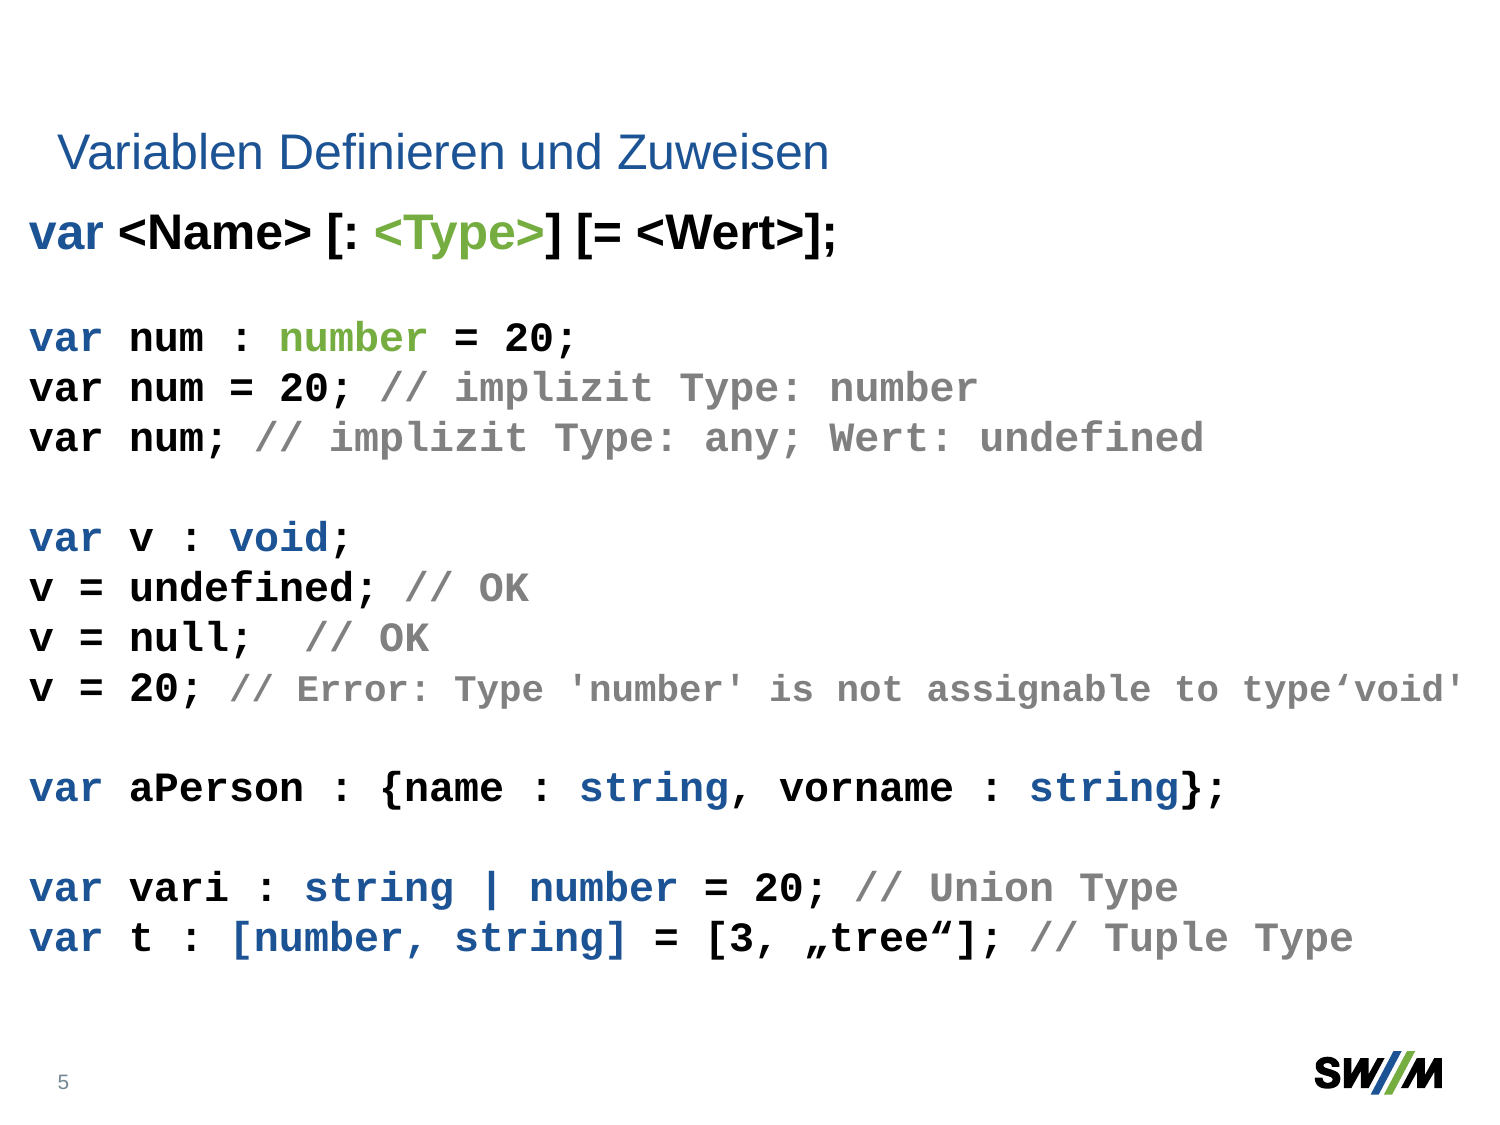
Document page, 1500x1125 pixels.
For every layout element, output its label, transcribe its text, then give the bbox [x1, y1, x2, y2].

title Variablen Definieren und Zuweisen [57, 119, 1443, 181]
text_box var <Name> [: <Type>] [= <Wert>]; var num : number = 20; var num = 20; // implizit Type: number var num; // implizit Type: any; Wert: undefined var v : void; v = undefined; // OK v = null; // OK v = 20; // Error: Type 'number' is not assignable to type‘void' var aPerson : {name : string, vorname : string}; var vari : string | number = 20; // Union Type var t : [number, string] = [3, „tree“]; // Tuple Type [29, 199, 1480, 1010]
slide_number 5 [57, 1067, 148, 1094]
